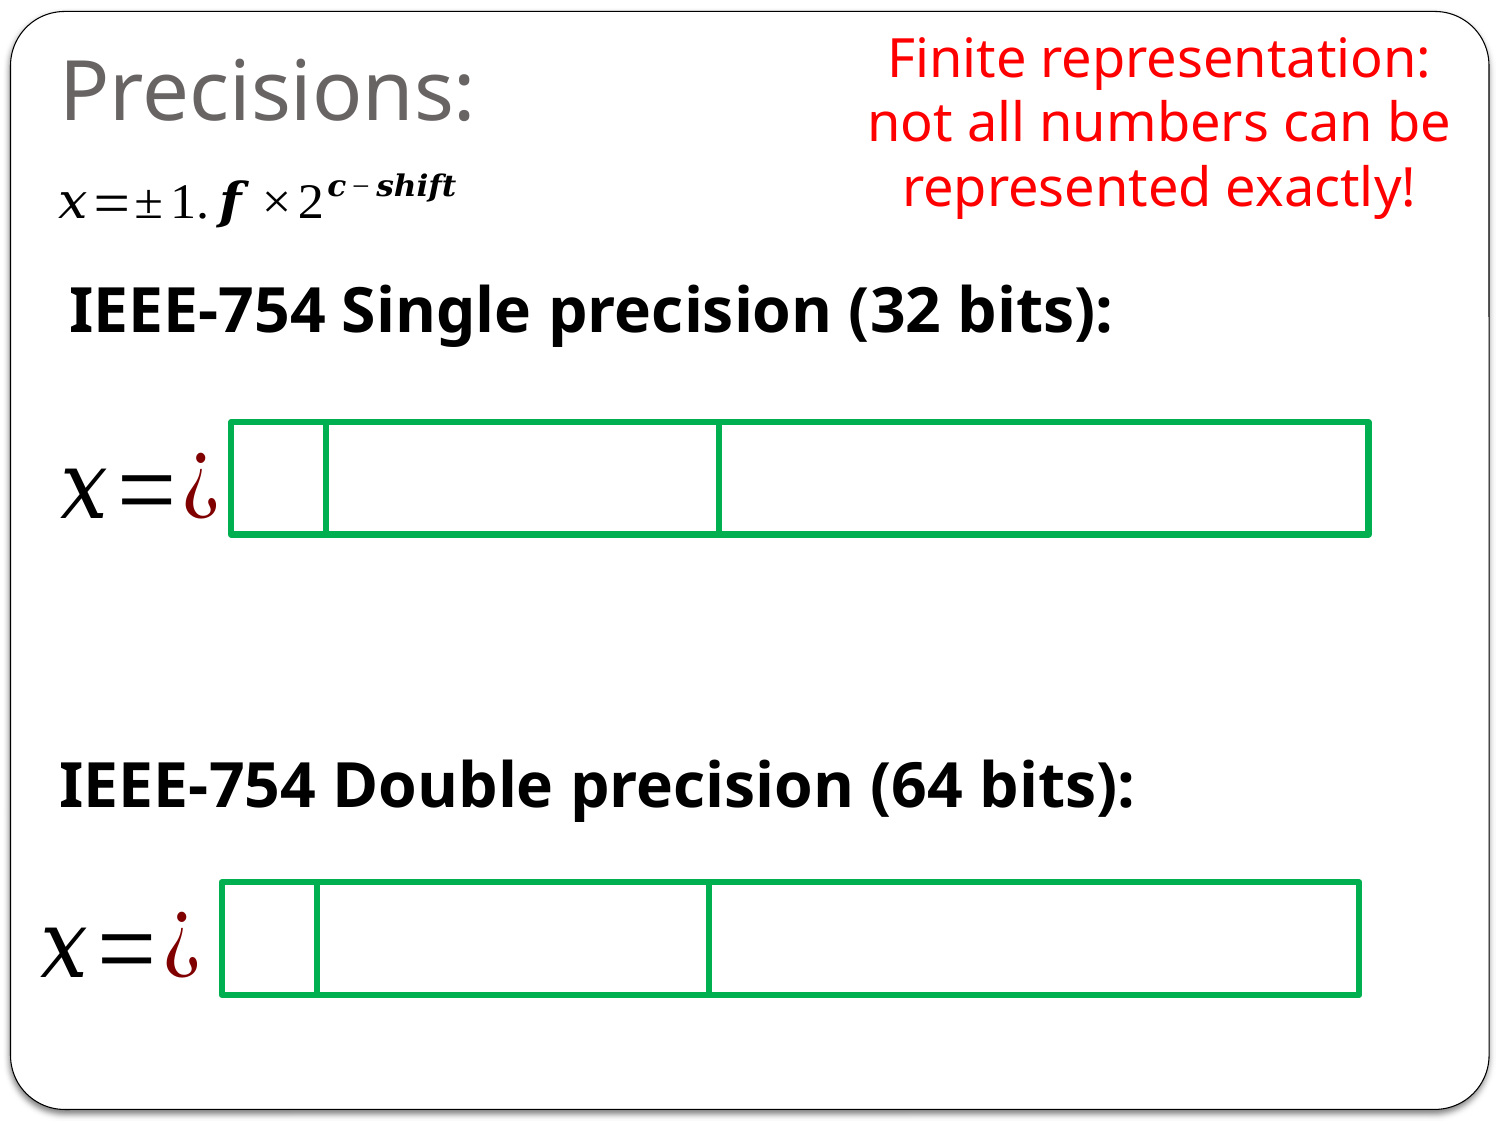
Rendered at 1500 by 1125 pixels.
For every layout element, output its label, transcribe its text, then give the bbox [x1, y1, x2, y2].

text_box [230, 421, 1369, 537]
text_box Precisions: [45, 0, 1321, 153]
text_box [221, 882, 1360, 997]
text_box Finite representation: not all numbers can be represented exactly! [848, 15, 1471, 226]
text_box IEEE-754 Single precision (32 bits): [54, 262, 1480, 353]
text_box IEEE-754 Double precision (64 bits): [45, 737, 1471, 828]
